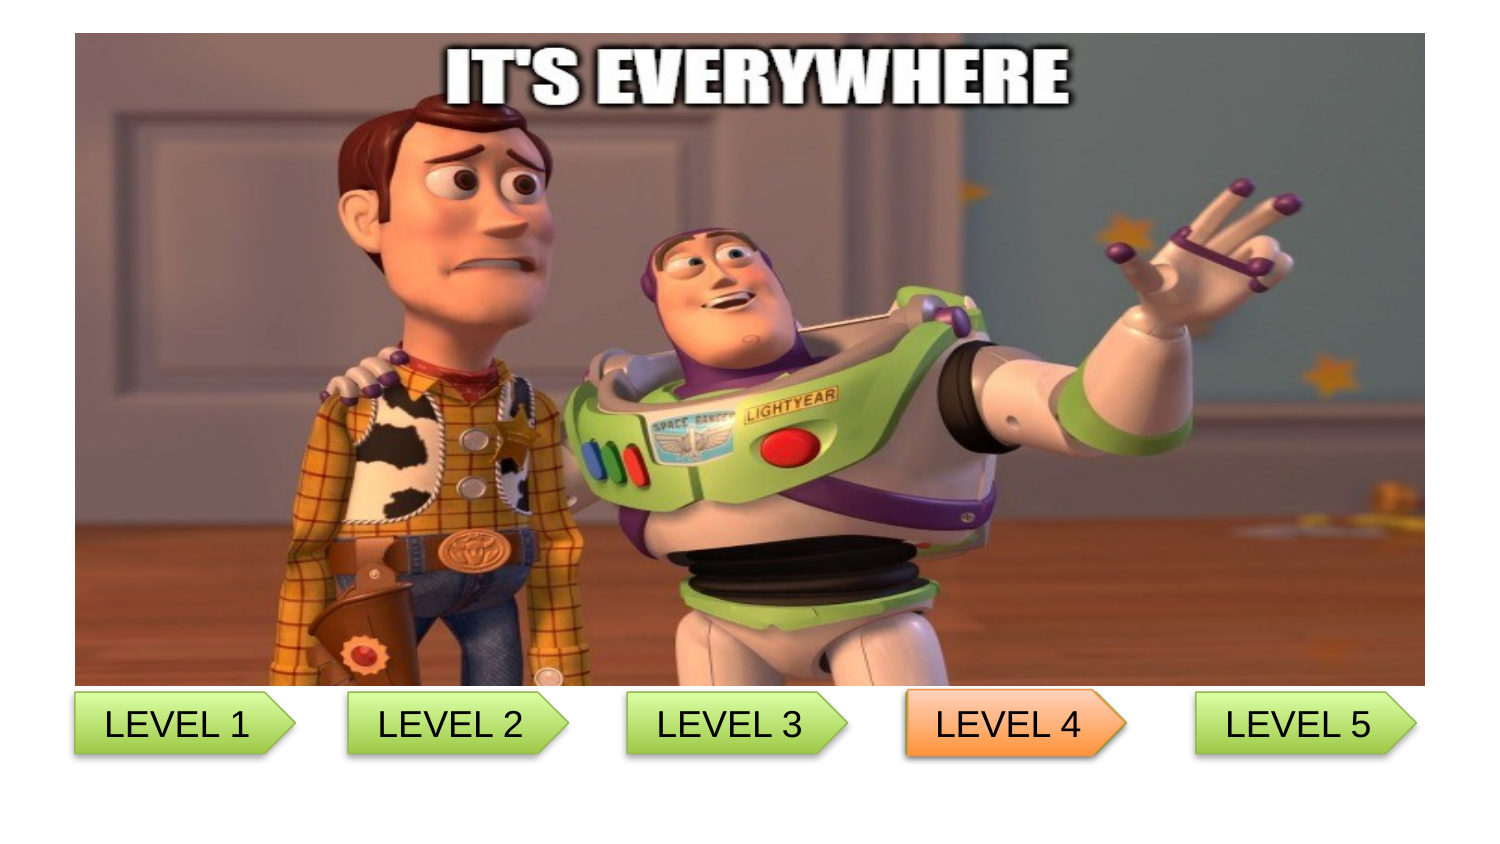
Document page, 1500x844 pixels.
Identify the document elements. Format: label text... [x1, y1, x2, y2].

text_box LEVEL 4 [907, 693, 1126, 757]
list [74, 33, 1426, 686]
